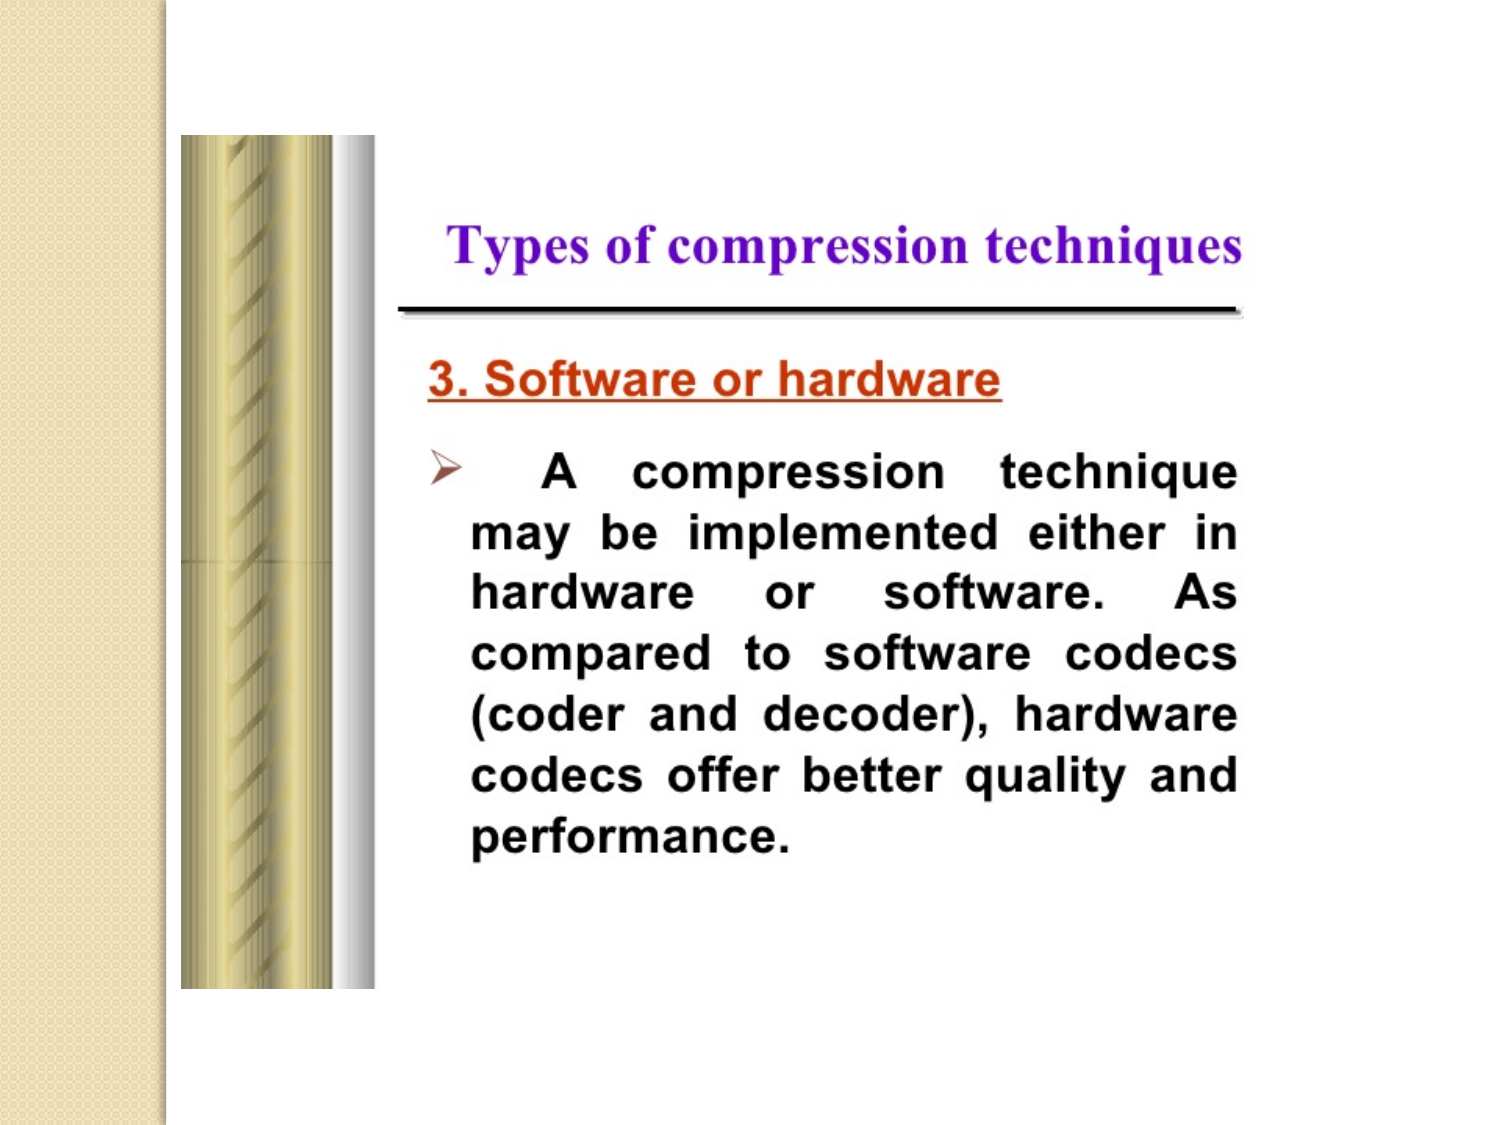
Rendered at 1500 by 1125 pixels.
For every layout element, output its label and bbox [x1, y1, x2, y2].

picture [180, 135, 1319, 990]
